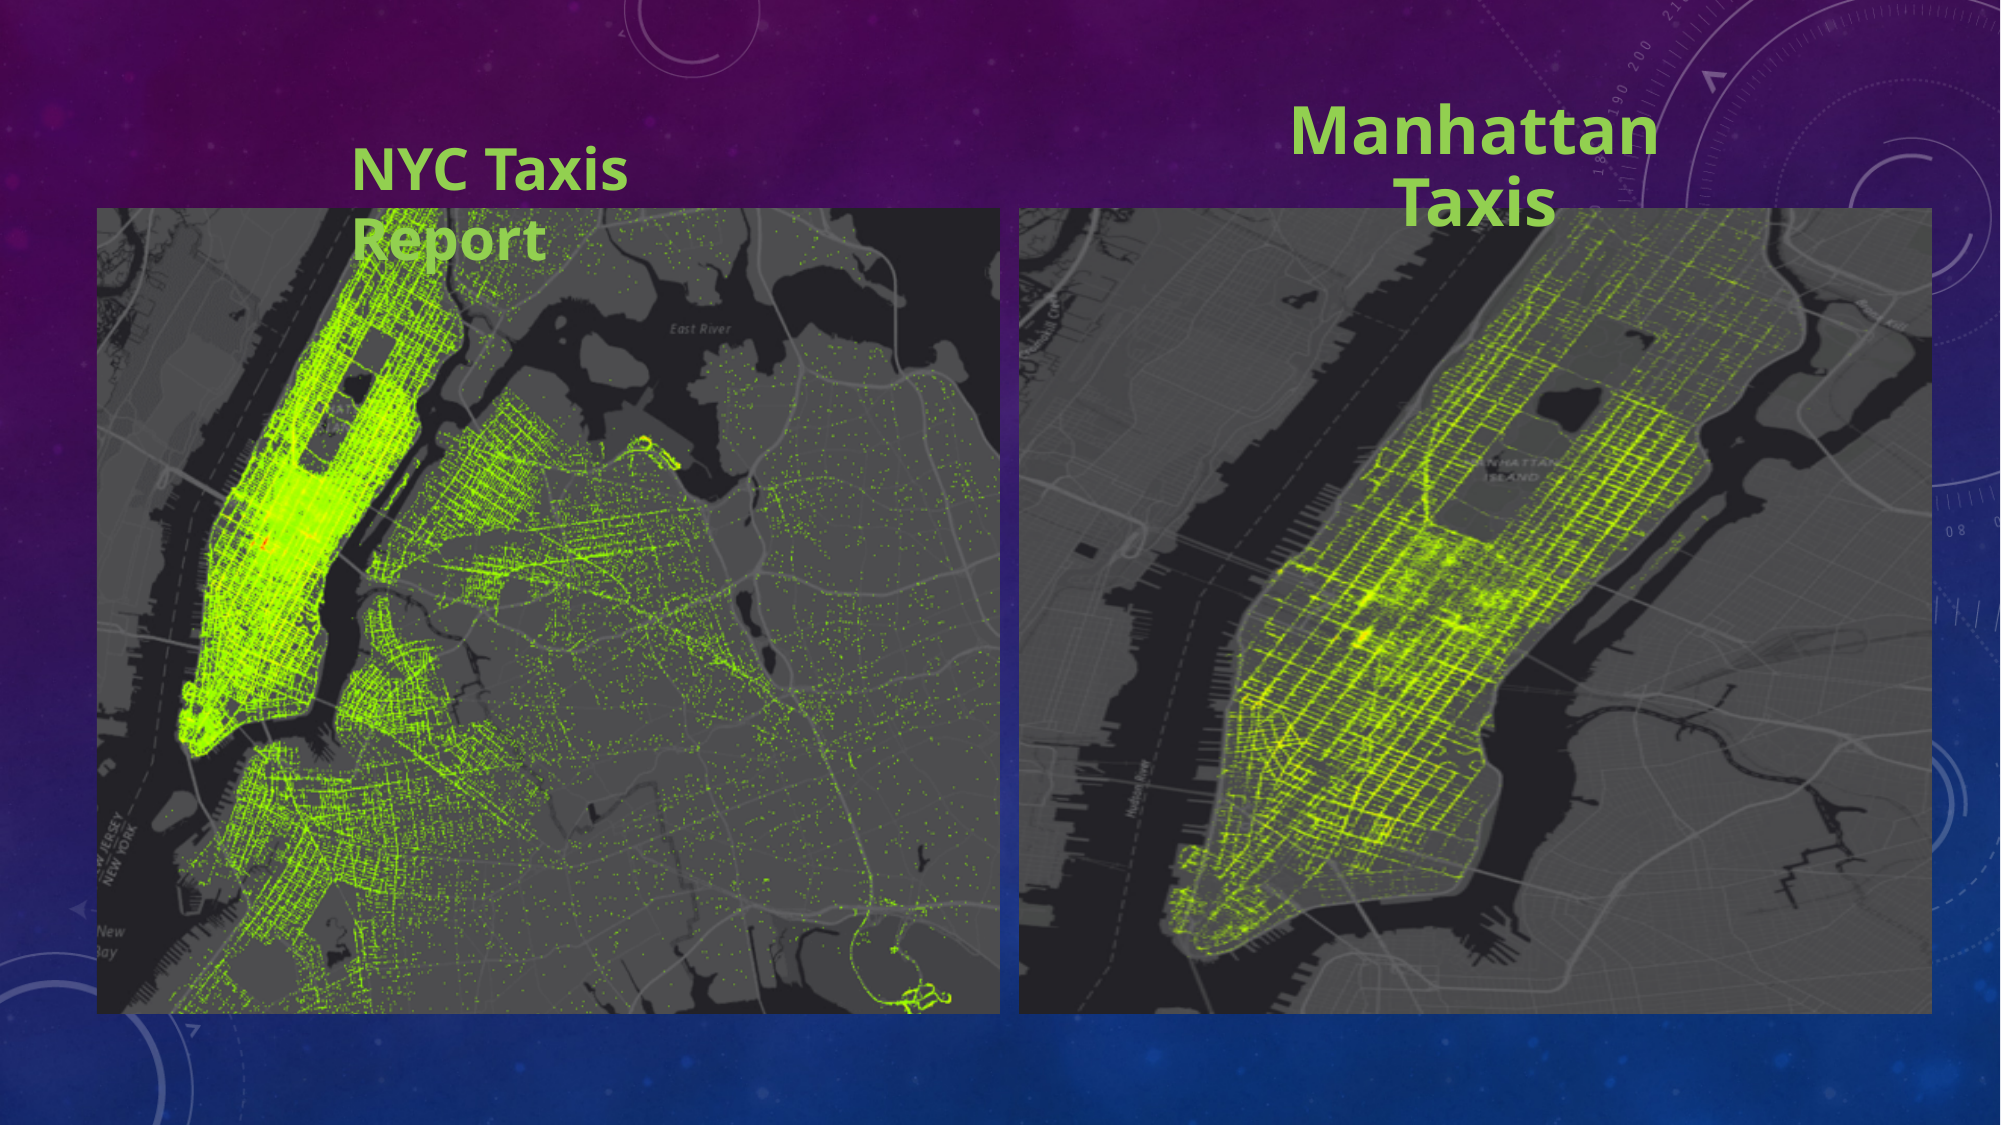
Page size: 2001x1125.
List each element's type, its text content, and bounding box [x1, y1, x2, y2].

text_box Manhattan Taxis [1234, 125, 1717, 208]
text_box NYC Taxis Report [335, 124, 762, 208]
picture [0, 0, 2001, 1125]
